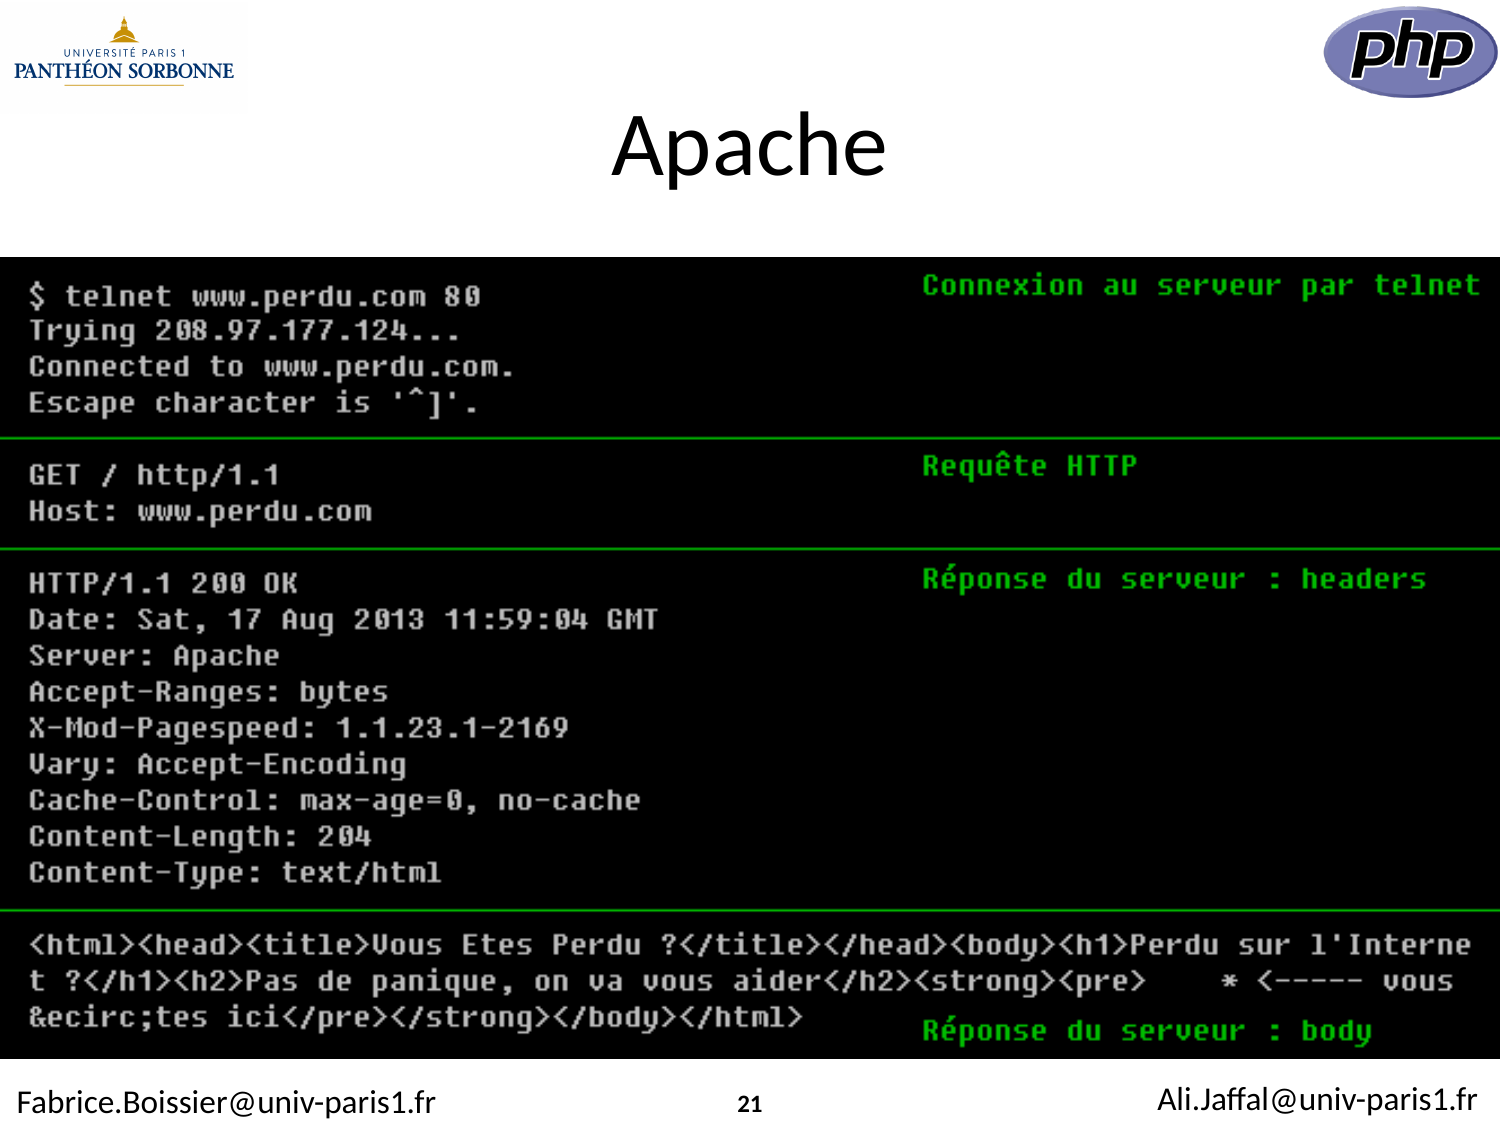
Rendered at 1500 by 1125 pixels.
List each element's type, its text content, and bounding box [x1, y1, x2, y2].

picture [1321, 0, 1500, 119]
title Apache [75, 45, 1425, 233]
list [0, 257, 1500, 1059]
slide_number 21 [575, 1072, 925, 1125]
picture [0, 2, 248, 114]
